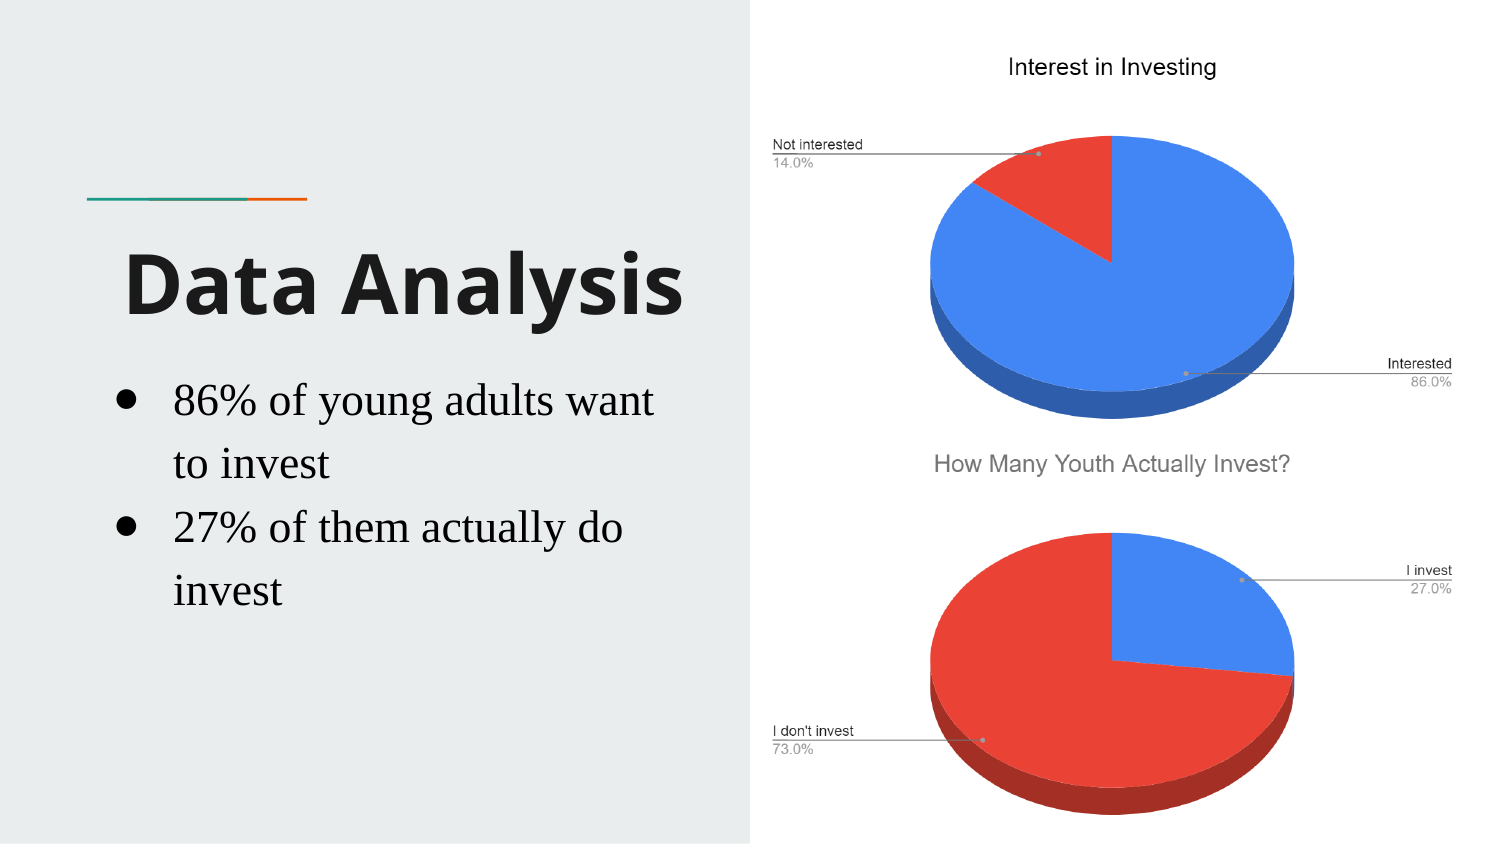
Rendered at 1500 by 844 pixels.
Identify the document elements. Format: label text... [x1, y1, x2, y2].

picture [749, 33, 1474, 423]
picture [749, 430, 1474, 819]
title Data Analysis [107, 216, 707, 378]
subtitle 86% of young adults want to invest 27% of them actually do invest [83, 346, 683, 796]
